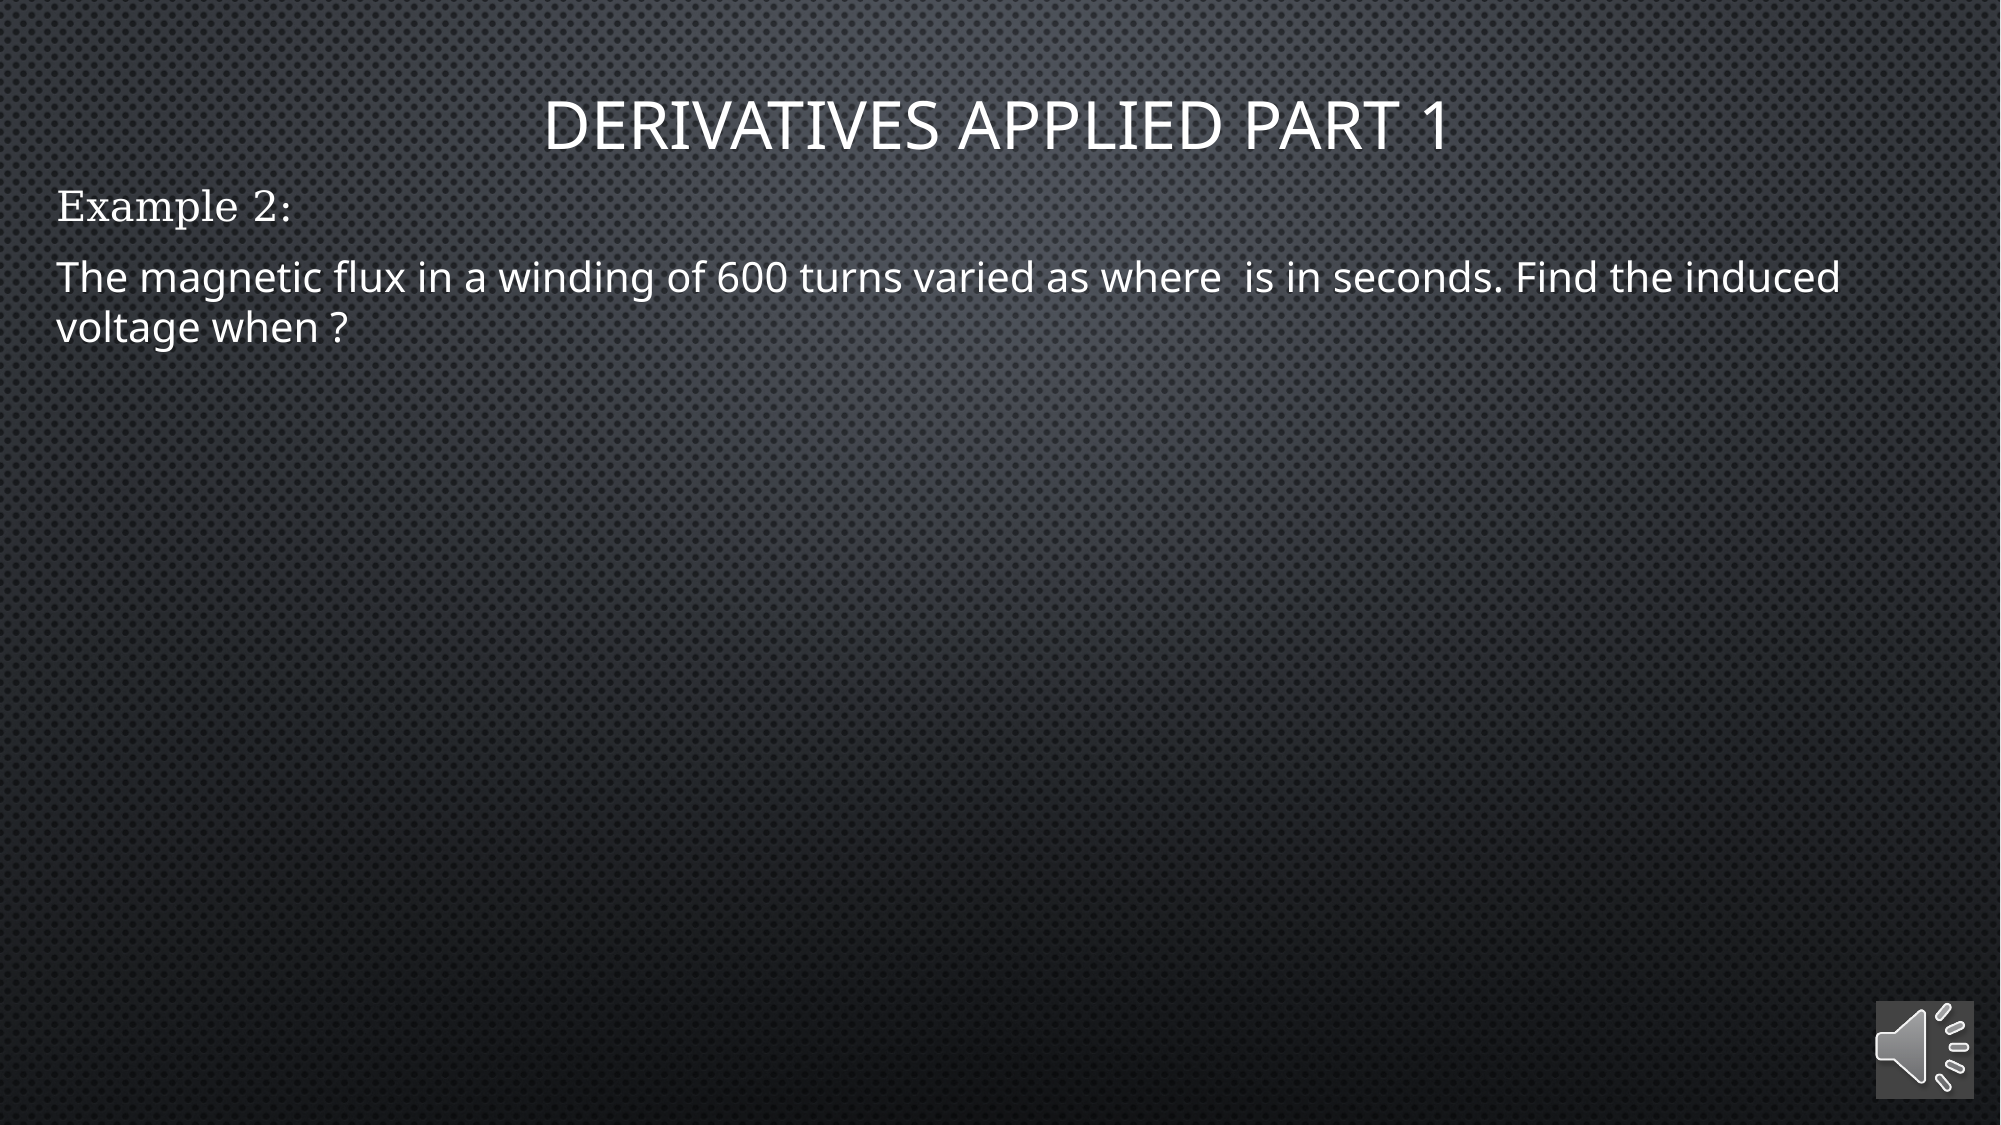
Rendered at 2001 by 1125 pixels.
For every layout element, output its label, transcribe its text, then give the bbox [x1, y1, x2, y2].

picture [1874, 999, 1976, 1101]
title Derivatives applied Part 1 [82, 22, 1918, 223]
